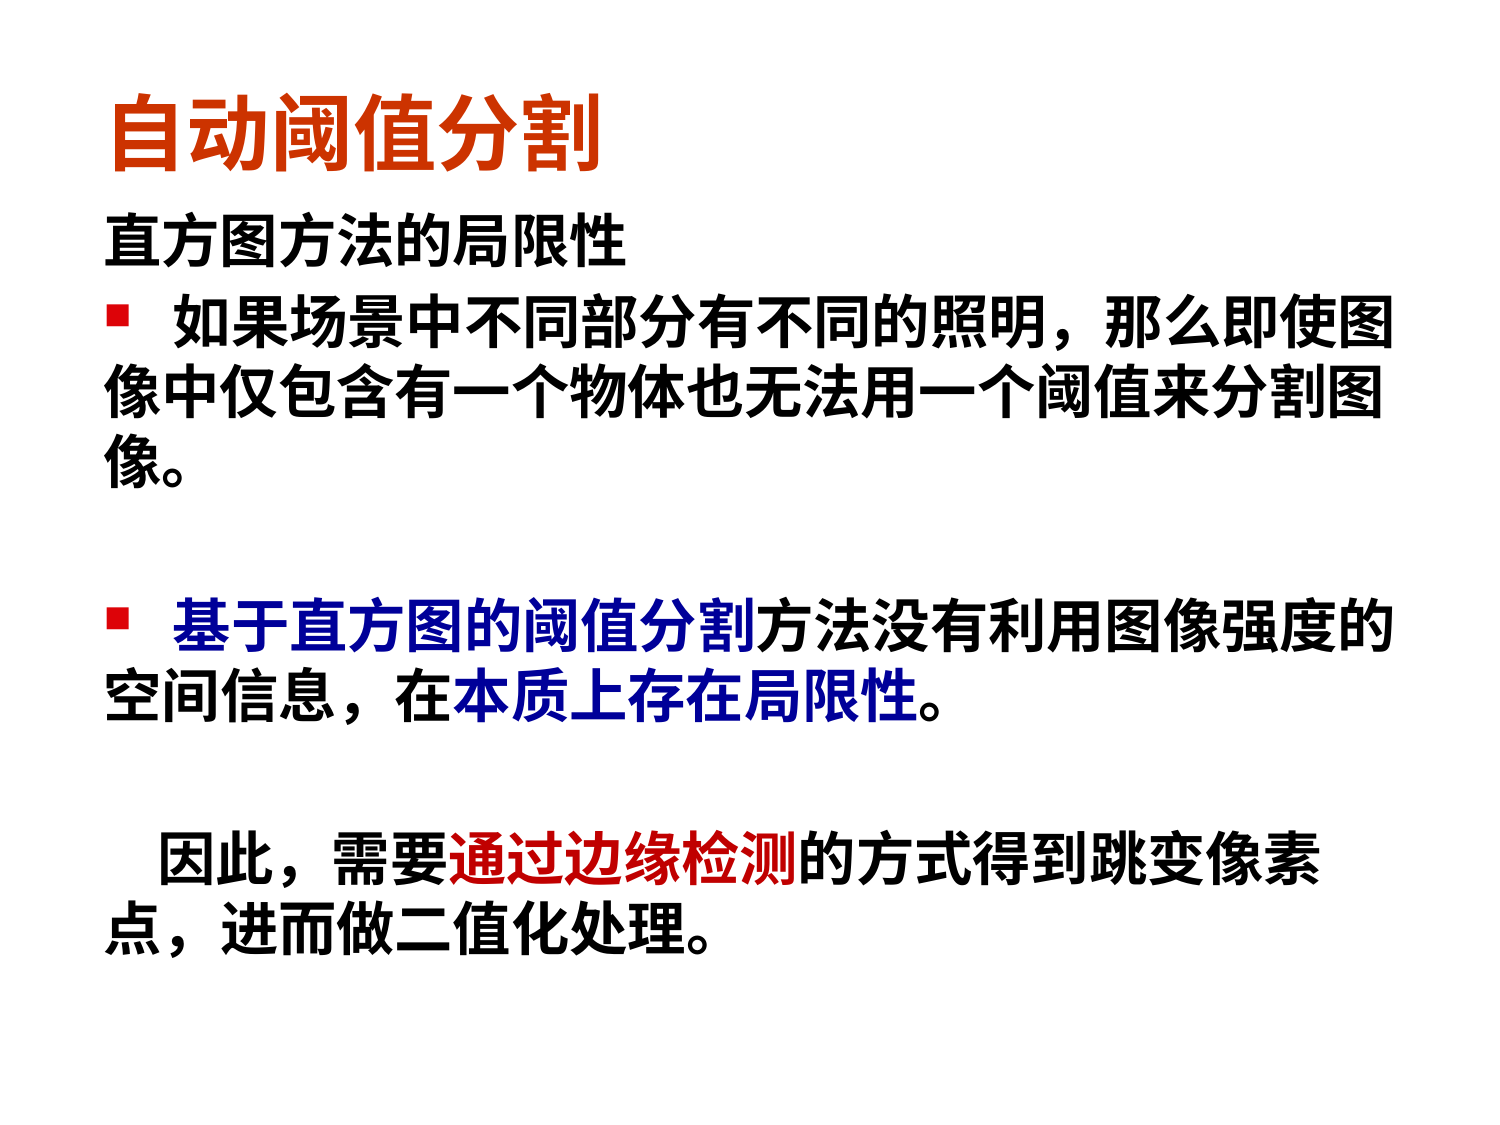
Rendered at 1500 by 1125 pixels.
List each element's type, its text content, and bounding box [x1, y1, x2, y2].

subtitle 直方图方法的局限性 如果场景中不同部分有不同的照明，那么即使图像中仅包含有一个物体也无法用一个阈值来分割图像。 基于直方图的阈值分割方法没有利用图像强度的空间信息，在本质上存在局限性。 因此，需要通过边缘检测的方式得到跳变像素点，进而做二值化处理。 [88, 372, 1412, 1012]
title 自动阈值分割 [88, 78, 1388, 185]
subtitle 直方图方法的局限性 如果场景中不同部分有不同的照明，那么即使图像中仅包含有一个物体也无法用一个阈值来分割图像。 基于直方图的阈值分割方法没有利用图像强度的空间信息，在本质上存在局限性。 因此，需要通过边缘检测的方式得到跳变像素点，进而做二值化处理。 [88, 196, 1412, 371]
